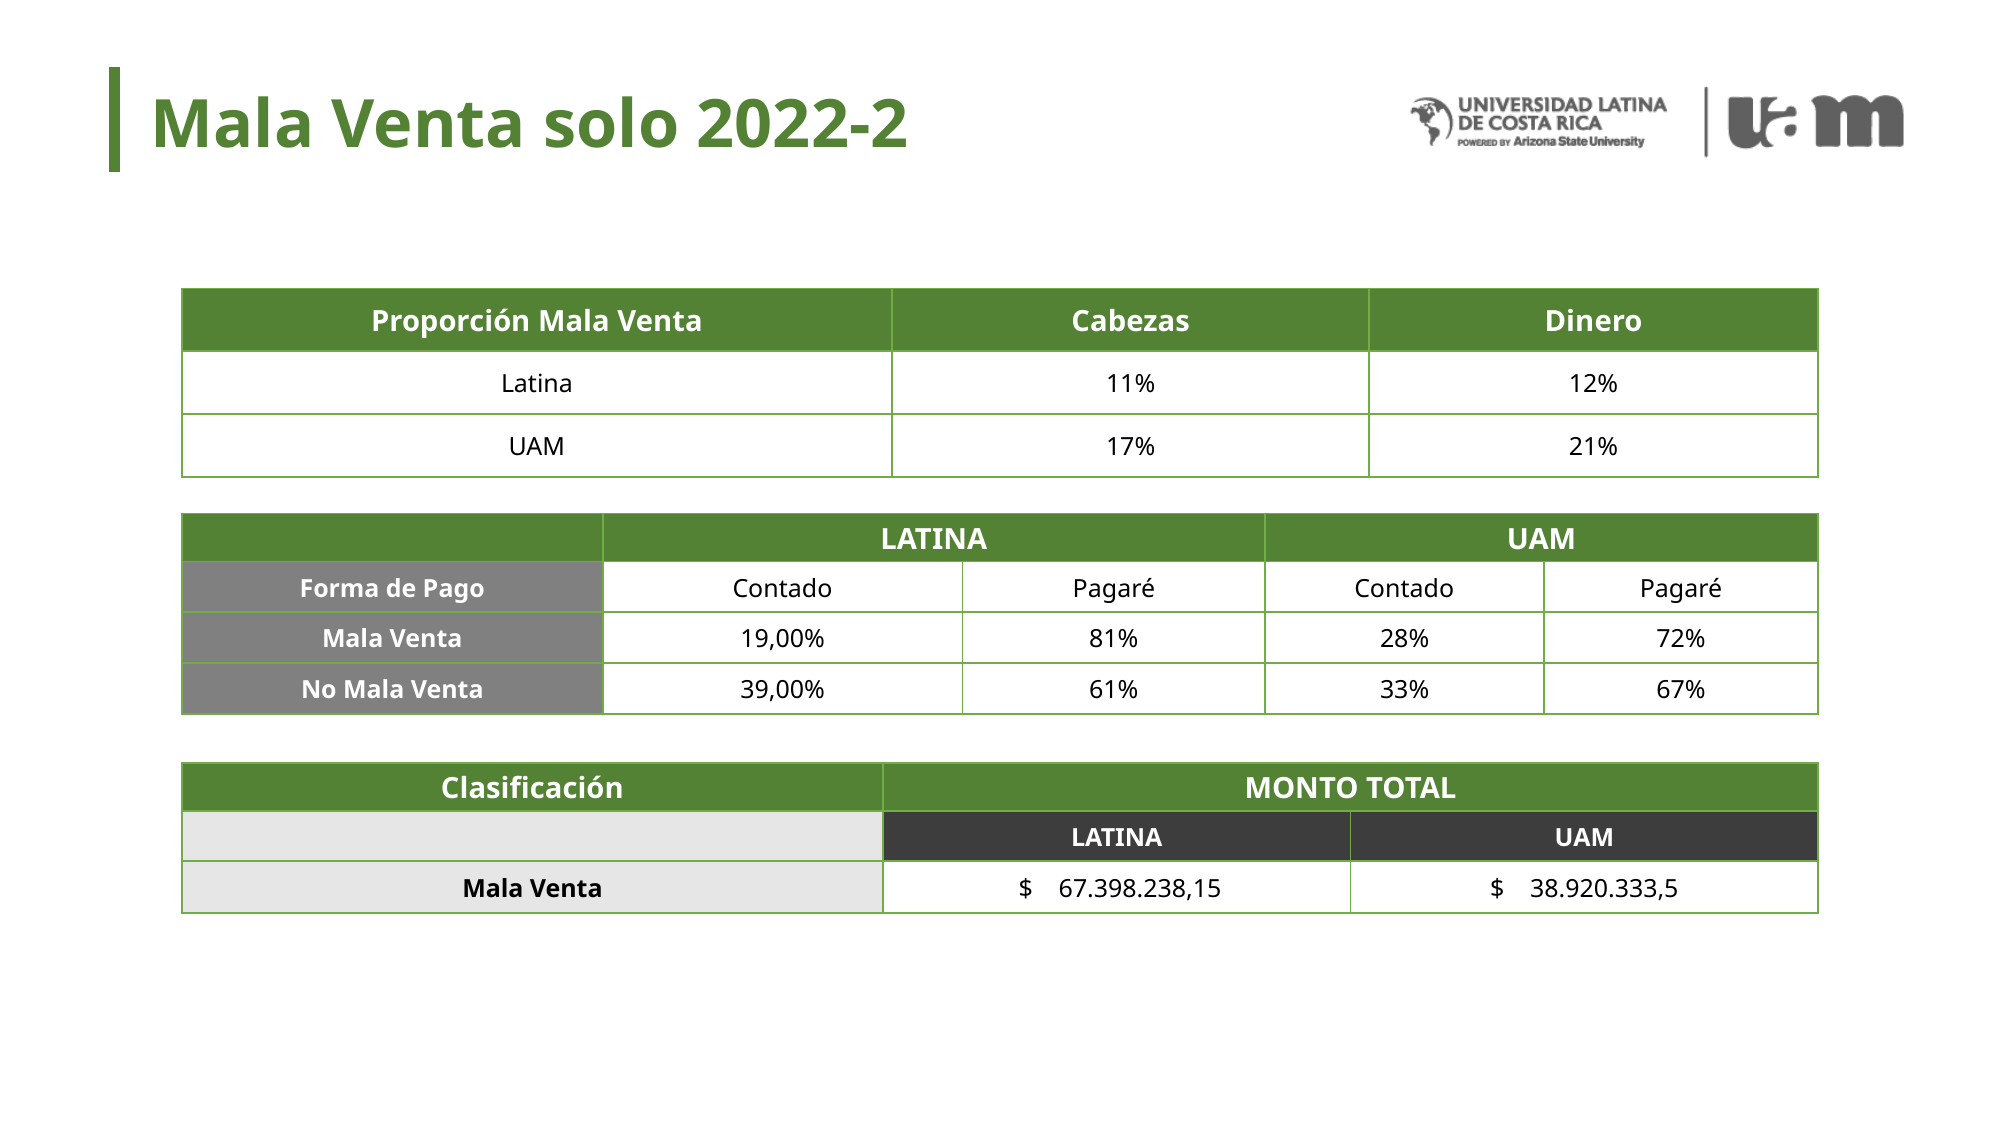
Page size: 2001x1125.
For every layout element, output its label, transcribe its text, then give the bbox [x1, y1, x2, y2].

table_cell 39,00% [604, 664, 962, 713]
table_cell Mala Venta [183, 862, 882, 912]
table_header Cabezas [893, 289, 1368, 350]
table_cell 67% [1545, 664, 1817, 713]
table_cell Mala Venta [183, 613, 602, 662]
table_cell LATINA [884, 812, 1350, 860]
table_cell 72% [1545, 613, 1817, 662]
table_header [183, 514, 602, 561]
table_cell 28% [1266, 613, 1543, 662]
table_cell No Mala Venta [183, 664, 602, 713]
text_box Mala Venta solo 2022-2 [135, 71, 1385, 176]
text_box [109, 67, 120, 172]
picture [1400, 71, 1922, 176]
table_header Dinero [1370, 289, 1817, 350]
table_cell 33% [1266, 664, 1543, 713]
table_cell 61% [963, 664, 1264, 713]
table_header UAM [1266, 514, 1817, 561]
table_header MONTO TOTAL [884, 764, 1817, 810]
table_cell 19,00% [604, 613, 962, 662]
table_cell 11% [893, 352, 1368, 413]
table_cell Pagaré [1545, 562, 1817, 611]
table_header Proporción Mala Venta [183, 289, 891, 350]
table_cell Forma de Pago [183, 562, 602, 611]
table_cell Contado [604, 562, 962, 611]
table_cell [183, 812, 882, 860]
table_cell Contado [1266, 562, 1543, 611]
table_cell 12% [1370, 352, 1817, 413]
table_cell 17% [893, 415, 1368, 476]
table_cell 21% [1370, 415, 1817, 476]
table_cell UAM [183, 415, 891, 476]
table_header LATINA [604, 514, 1264, 561]
table_cell 81% [963, 613, 1264, 662]
table_cell UAM [1351, 812, 1817, 860]
table_cell $ 38.920.333,5 [1351, 862, 1817, 912]
table_cell $ 67.398.238,15 [884, 862, 1350, 912]
table_header Clasificación [183, 764, 882, 810]
table_cell Pagaré [963, 562, 1264, 611]
table_cell Latina [183, 352, 891, 413]
